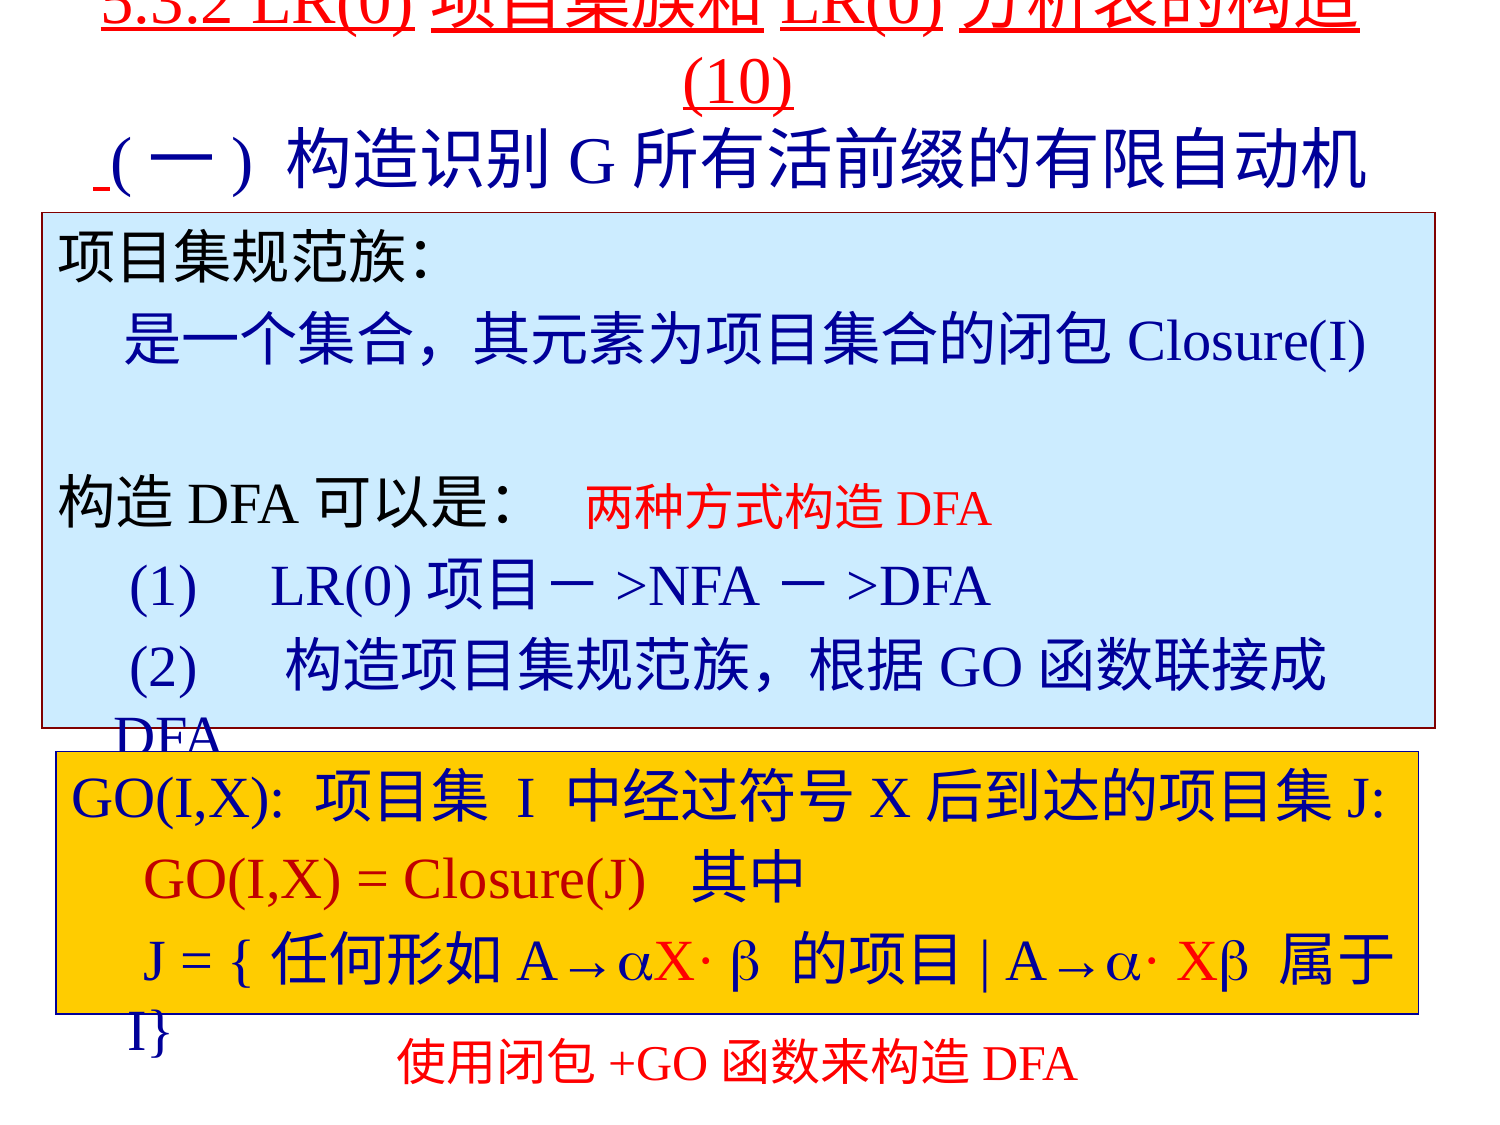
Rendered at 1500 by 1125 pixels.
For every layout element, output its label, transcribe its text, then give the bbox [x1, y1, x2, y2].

list 项目集规范族： 是一个集合，其元素为项目集合的闭包Closure(I) 构造DFA可以是： (1) LR(0)项目－>NFA－>DFA (2) 构造项目集规范族，根据GO函数联接成DFA [41, 212, 1436, 729]
title 5.3.2 LR(0)项目集族和LR(0)分析表的构造(10) (一) 构造识别G所有活前缀的有限自动机(9) [44, 22, 1433, 211]
text_box GO(I,X): 项目集 I 中经过符号X后到达的项目集J: GO(I,X) = Closure(J) 其中 J = {任何形如A→X·  的项目| A→· X 属于I} [56, 751, 1419, 1014]
text_box 使用闭包+GO函数来构造DFA [381, 1023, 1094, 1098]
text_box 两种方式构造DFA [569, 467, 1008, 543]
